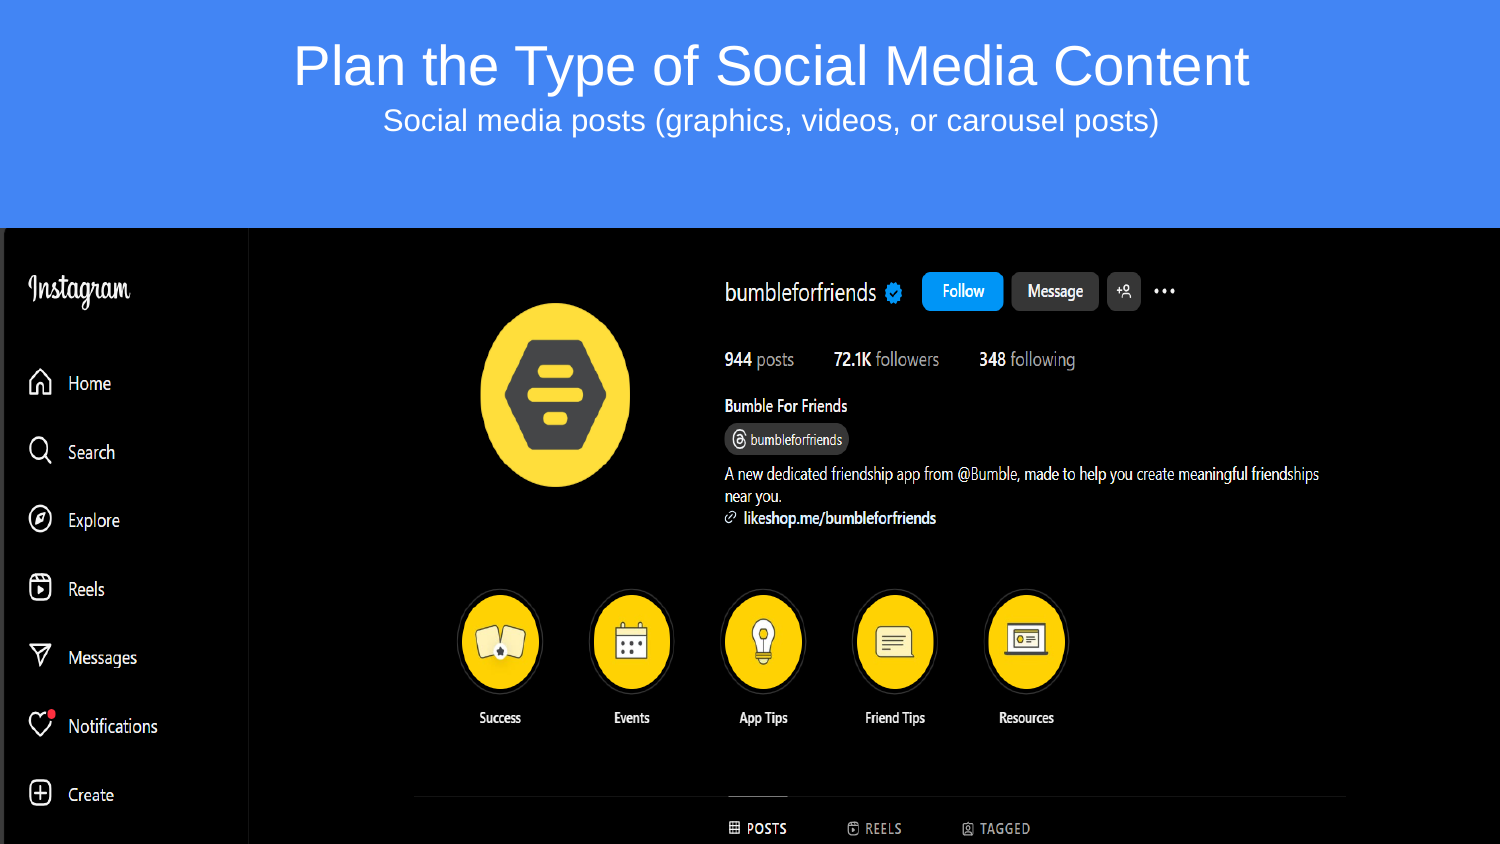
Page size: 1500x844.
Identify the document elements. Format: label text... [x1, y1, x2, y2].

picture [0, 228, 1500, 844]
title Plan the Type of Social Media Content Social media posts (graphics, videos, or carousel posts) [0, 27, 1500, 154]
